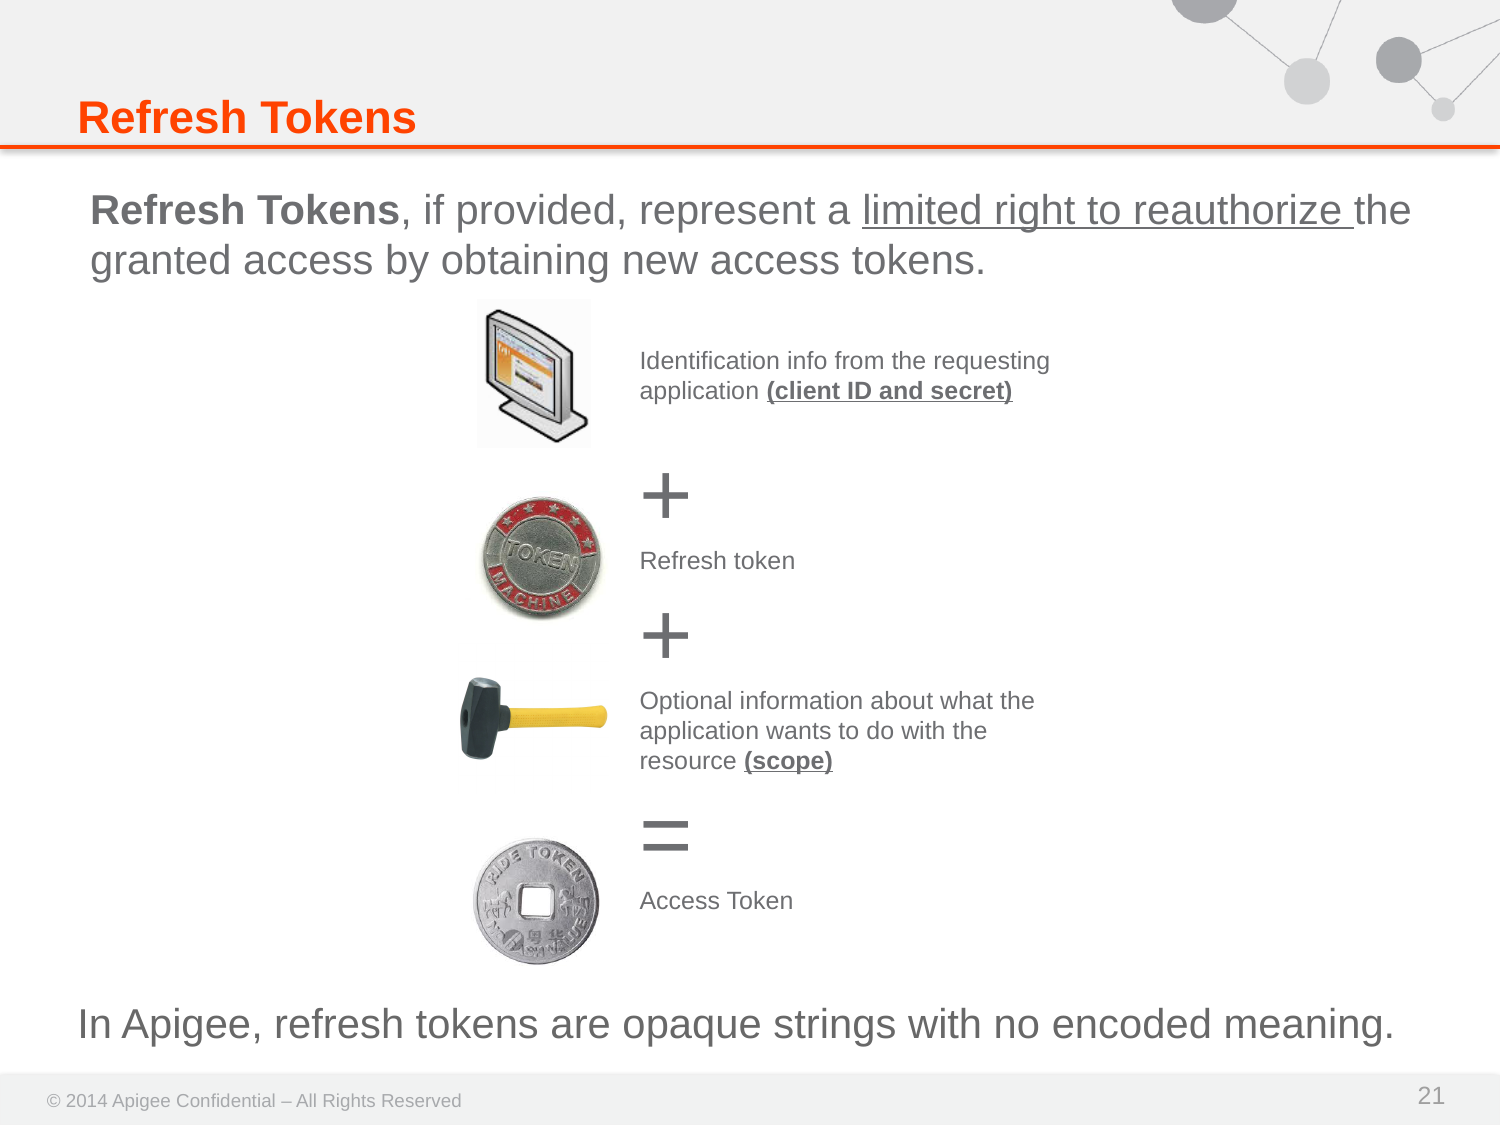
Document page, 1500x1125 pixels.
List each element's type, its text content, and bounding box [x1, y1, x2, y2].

picture [458, 643, 610, 794]
text_box Identification info from the requesting application (client ID and secret) + Refresh token + Optional information about what the application wants to do with the resource (scope) = Access Token [624, 337, 1075, 922]
title Refresh Tokens [62, 80, 1300, 145]
picture [0, 0, 1500, 145]
picture [471, 831, 601, 972]
picture [477, 299, 591, 448]
picture [465, 491, 613, 633]
text_box In Apigee, refresh tokens are opaque strings with no encoded meaning. [62, 989, 1438, 1055]
text_box Refresh Tokens, if provided, represent a limited right to reauthorize the granted access by obtaining new access tokens. [74, 174, 1438, 290]
slide_number 21 [1110, 1065, 1461, 1125]
